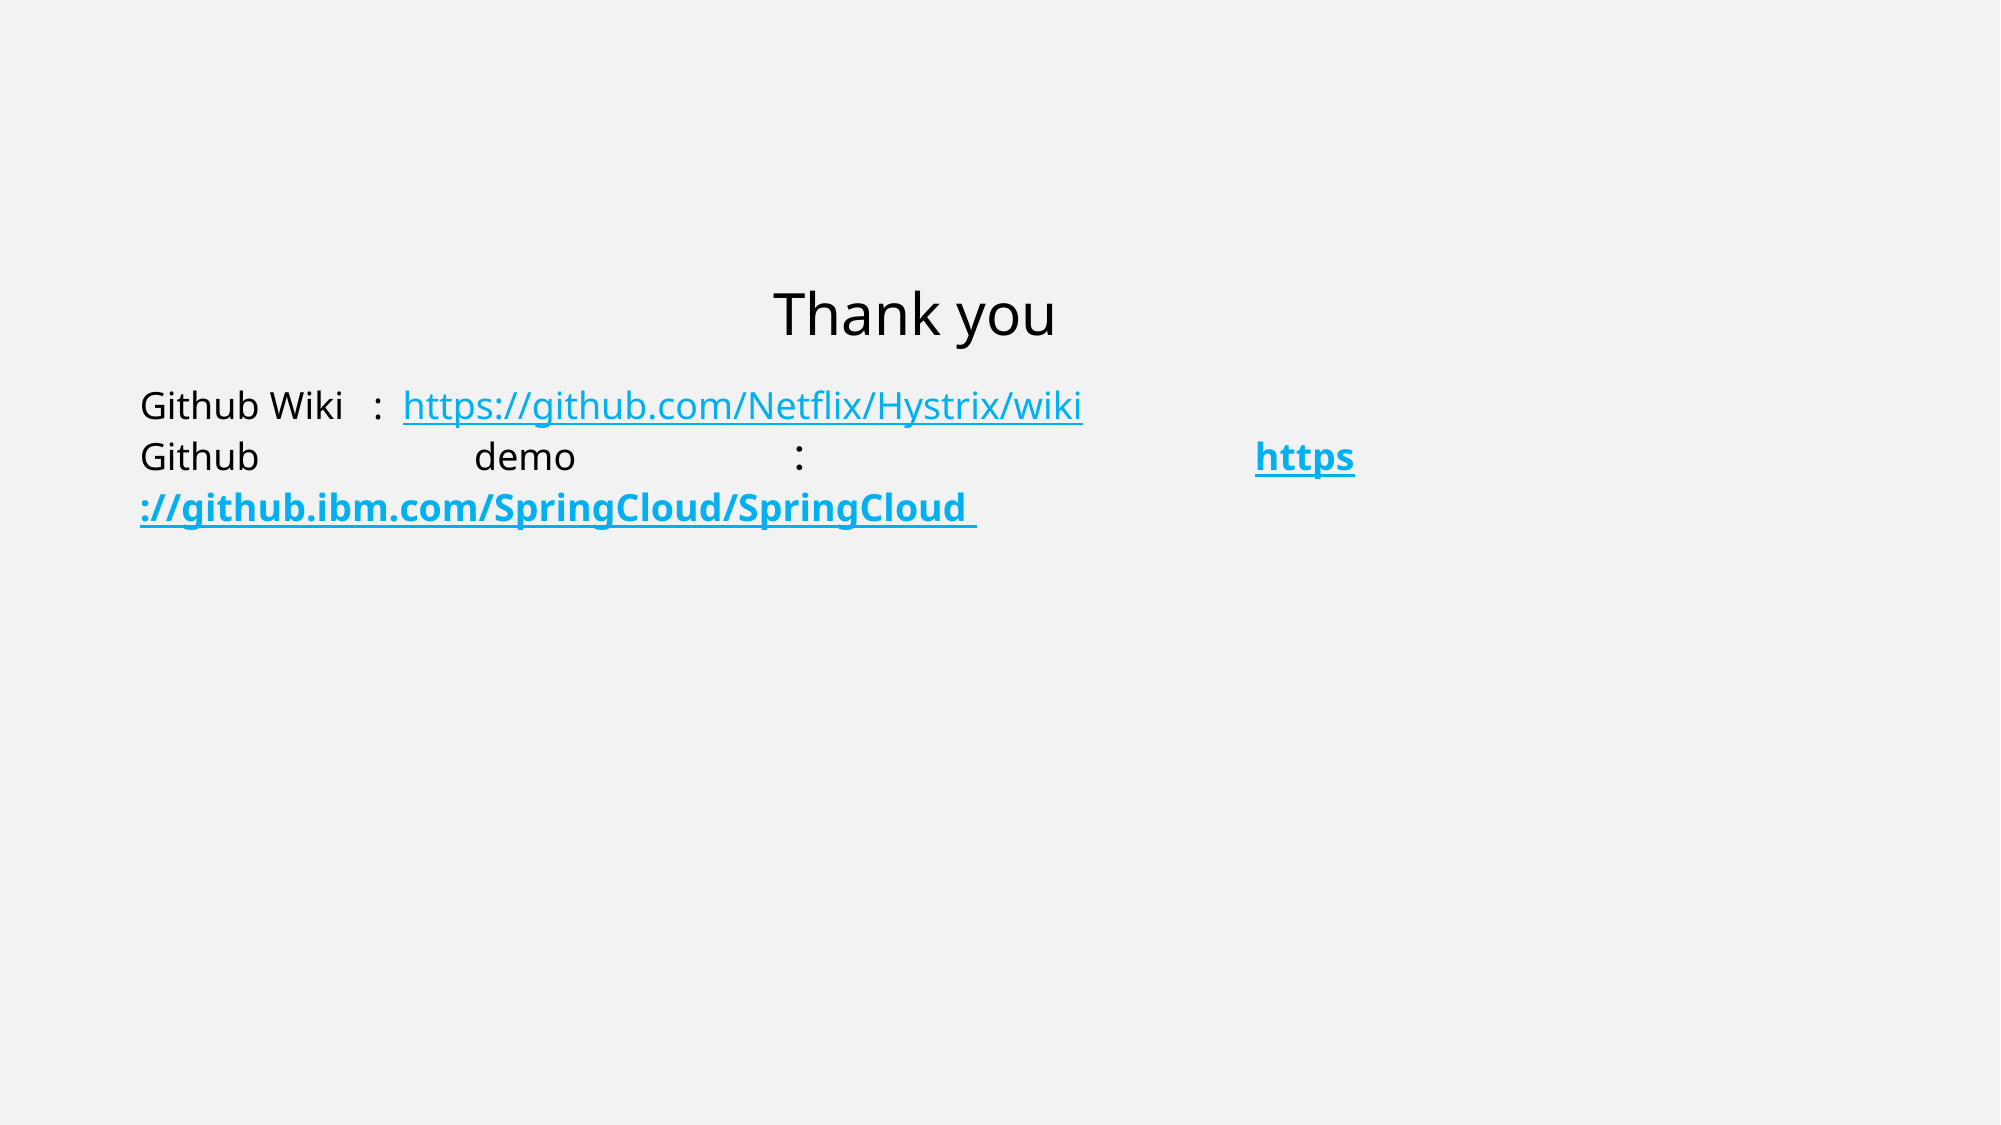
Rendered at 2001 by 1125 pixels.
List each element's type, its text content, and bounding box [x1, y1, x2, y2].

text_box Github Wiki : https://github.com/Netflix/Hystrix/wiki Github demo： https://github.ibm.com/SpringCloud/SpringCloud [125, 374, 1370, 492]
text_box Thank you [758, 269, 1073, 355]
